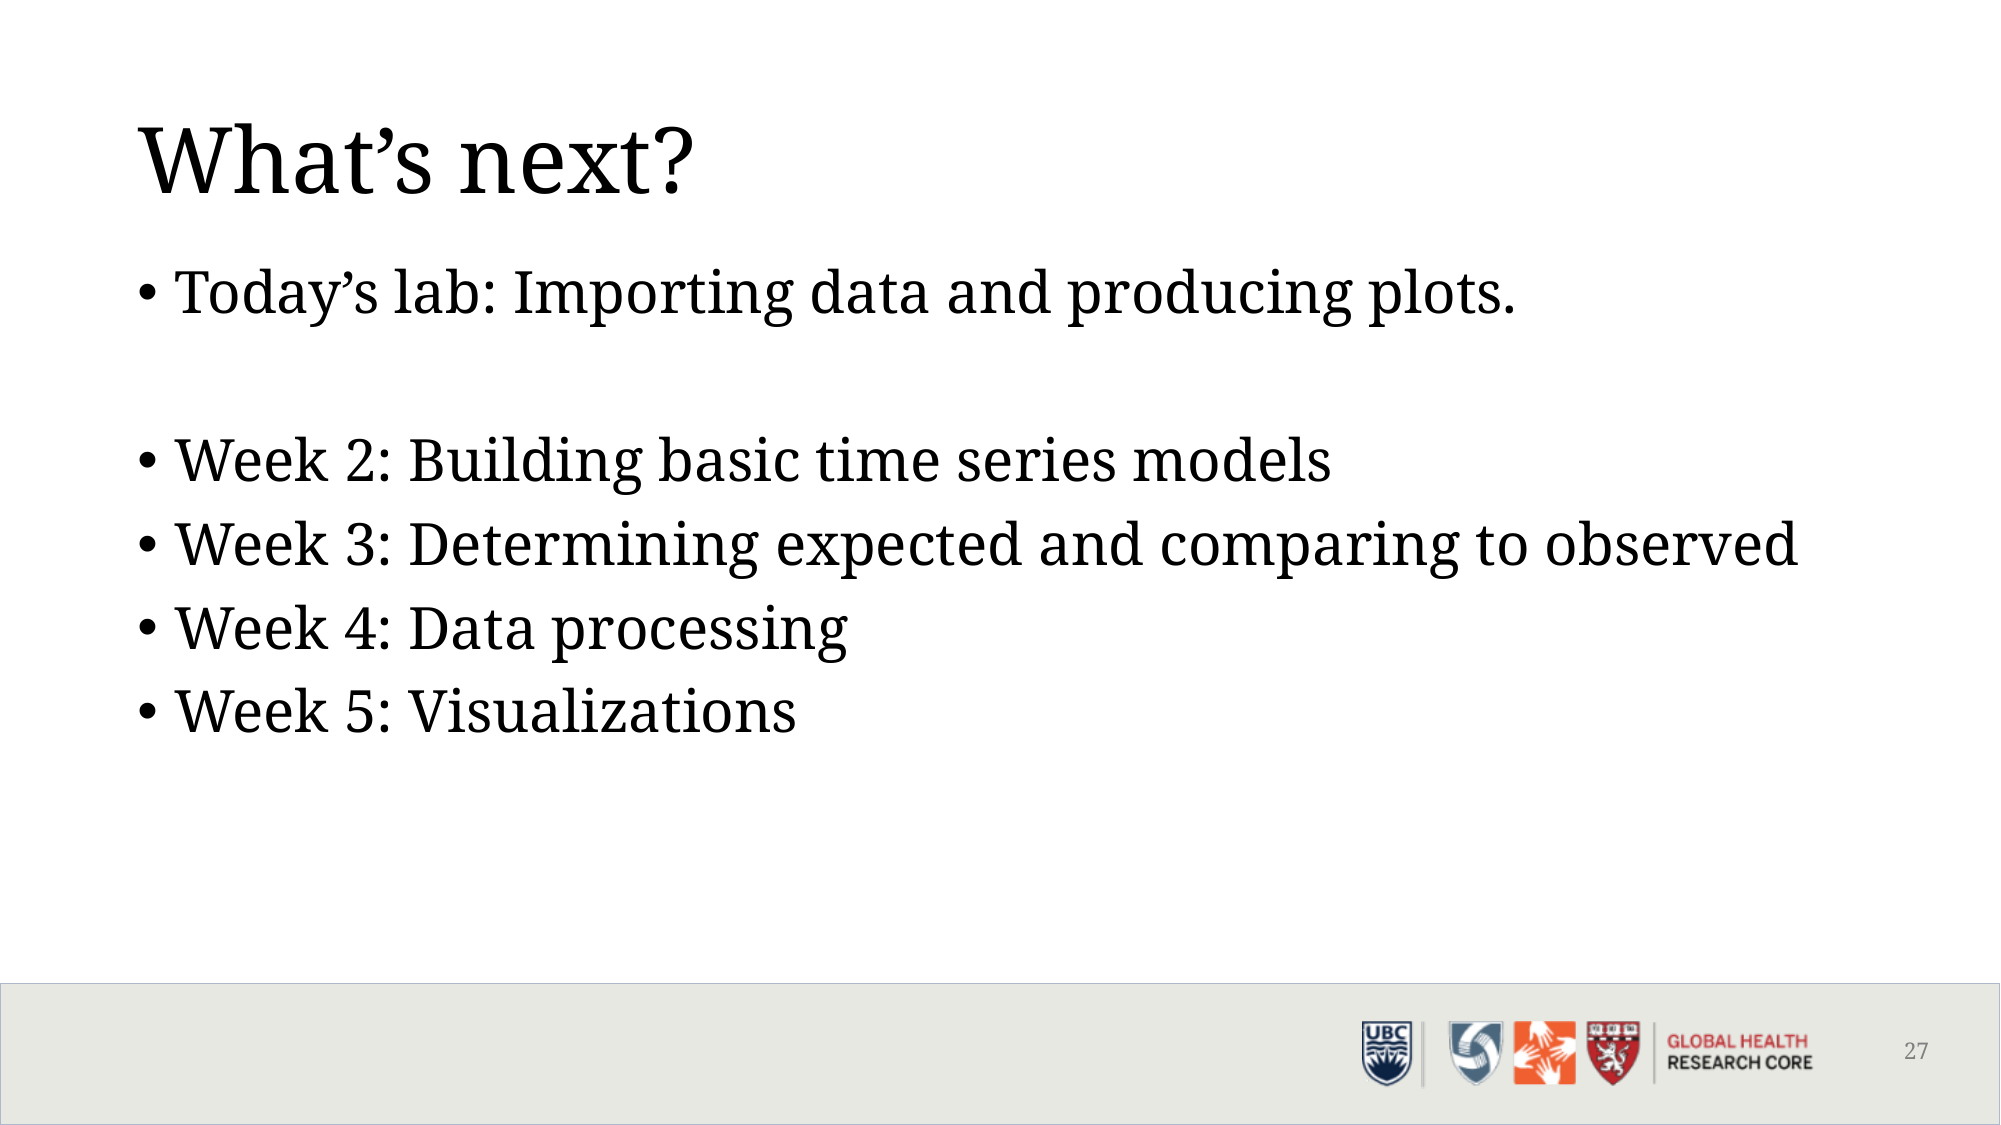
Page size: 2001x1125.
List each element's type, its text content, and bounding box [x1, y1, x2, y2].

title What’s next? [137, 59, 1863, 221]
list Today’s lab: Importing data and producing plots. Week 2: Building basic time series models Week 3: Determining expected and comparing to observed Week 4: Data processing Week 5: Visualizations [137, 256, 1849, 970]
picture [1362, 1021, 1859, 1114]
